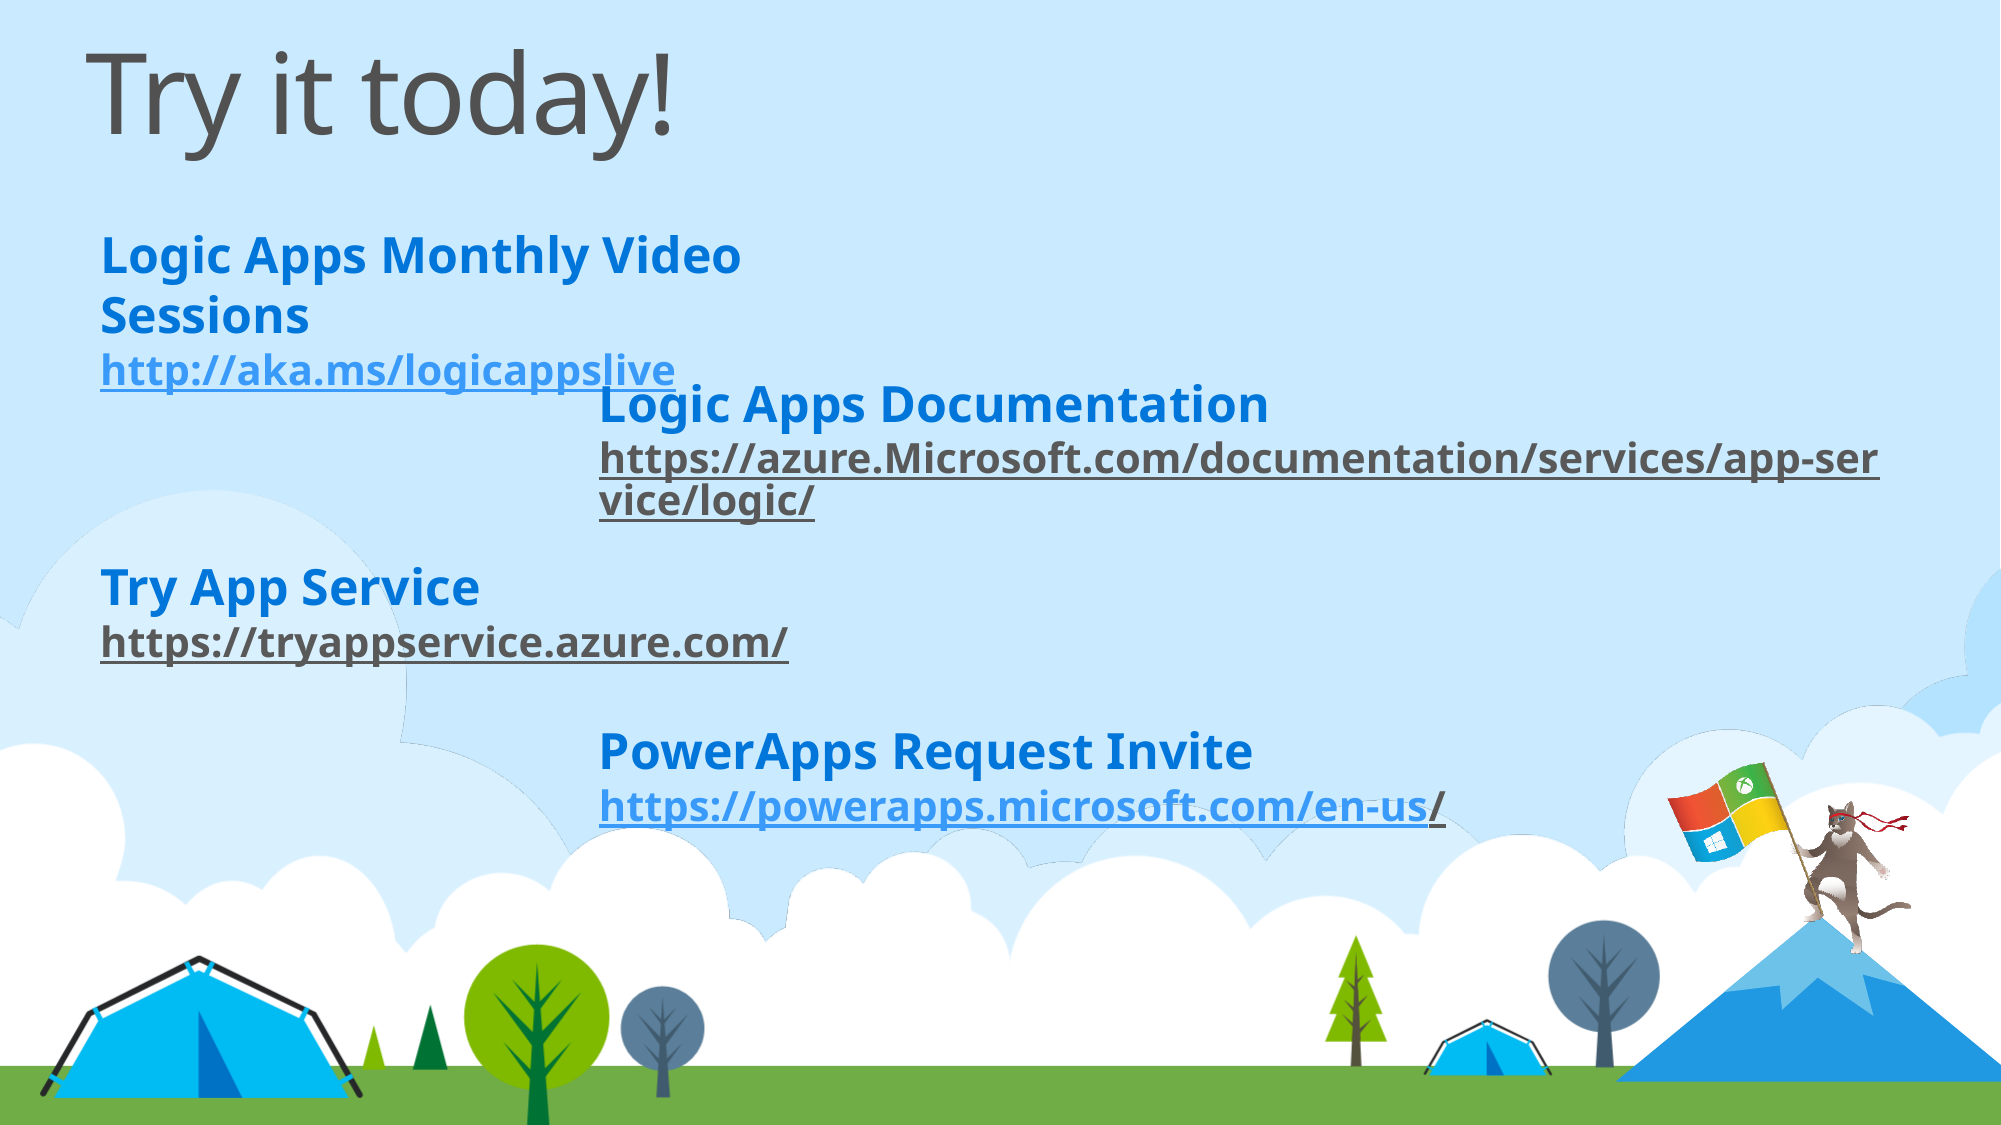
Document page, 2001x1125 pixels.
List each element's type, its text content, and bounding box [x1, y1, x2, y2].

text_box Logic Apps Monthly Video Sessions http://aka.ms/logicappslive [85, 216, 972, 409]
text_box Logic Apps Documentation https://azure.Microsoft.com/documentation/services/app-service/logic/ [584, 364, 1911, 490]
picture [0, 490, 2001, 1125]
text_box Try it today! [85, 37, 1915, 160]
